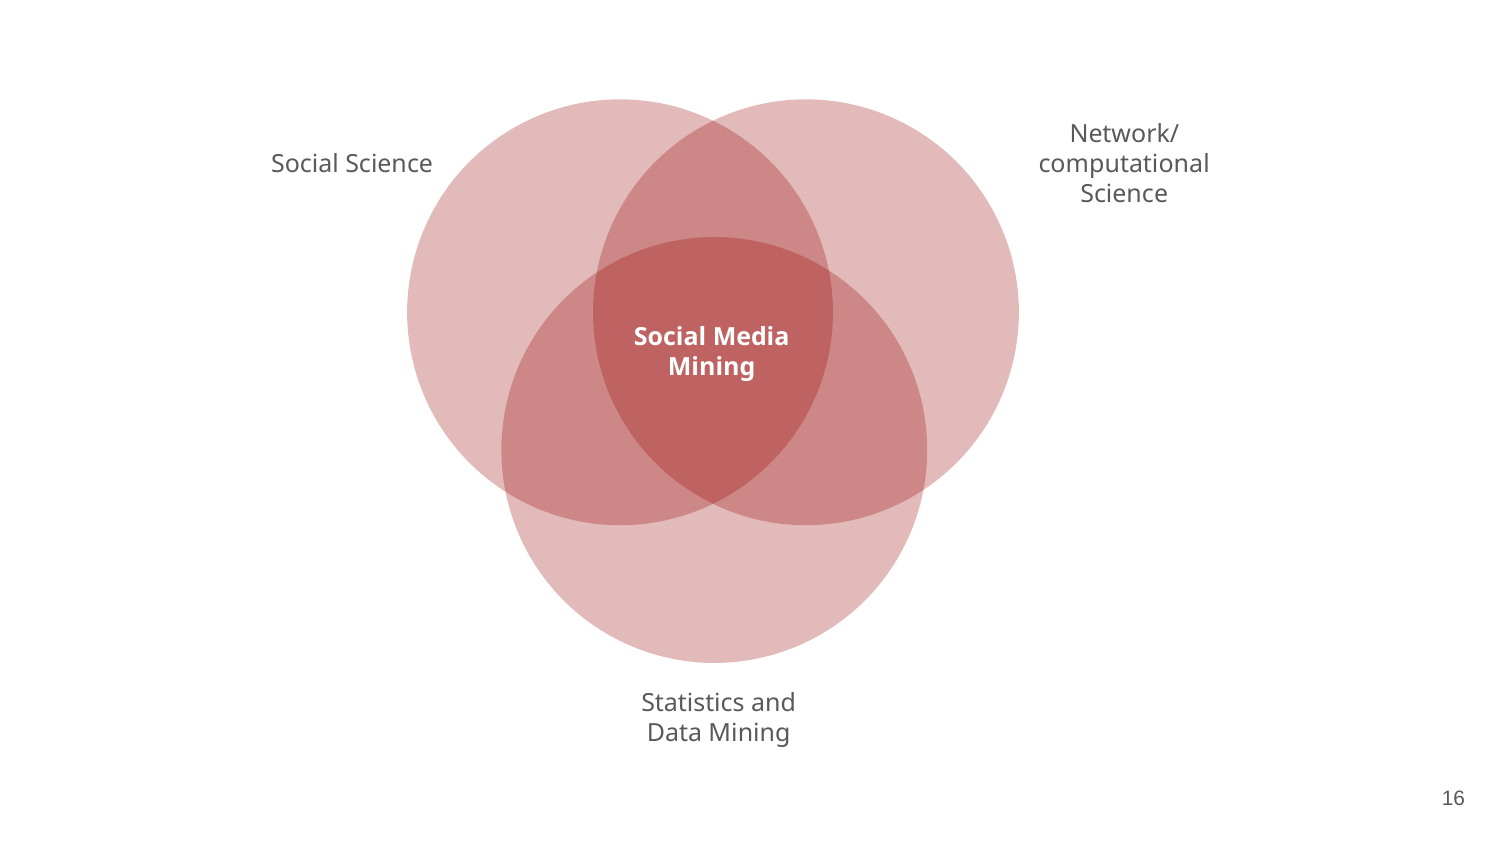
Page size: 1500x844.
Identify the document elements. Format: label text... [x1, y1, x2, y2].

text_box Social Media Mining [615, 314, 808, 386]
text_box Network/computational Science [980, 134, 1268, 190]
text_box Statistics and Data Mining [605, 689, 832, 744]
text_box [501, 237, 928, 663]
text_box [407, 99, 712, 492]
text_box Social Science [255, 134, 449, 190]
text_box [596, 99, 1019, 490]
slide_number 16 [1389, 764, 1480, 830]
